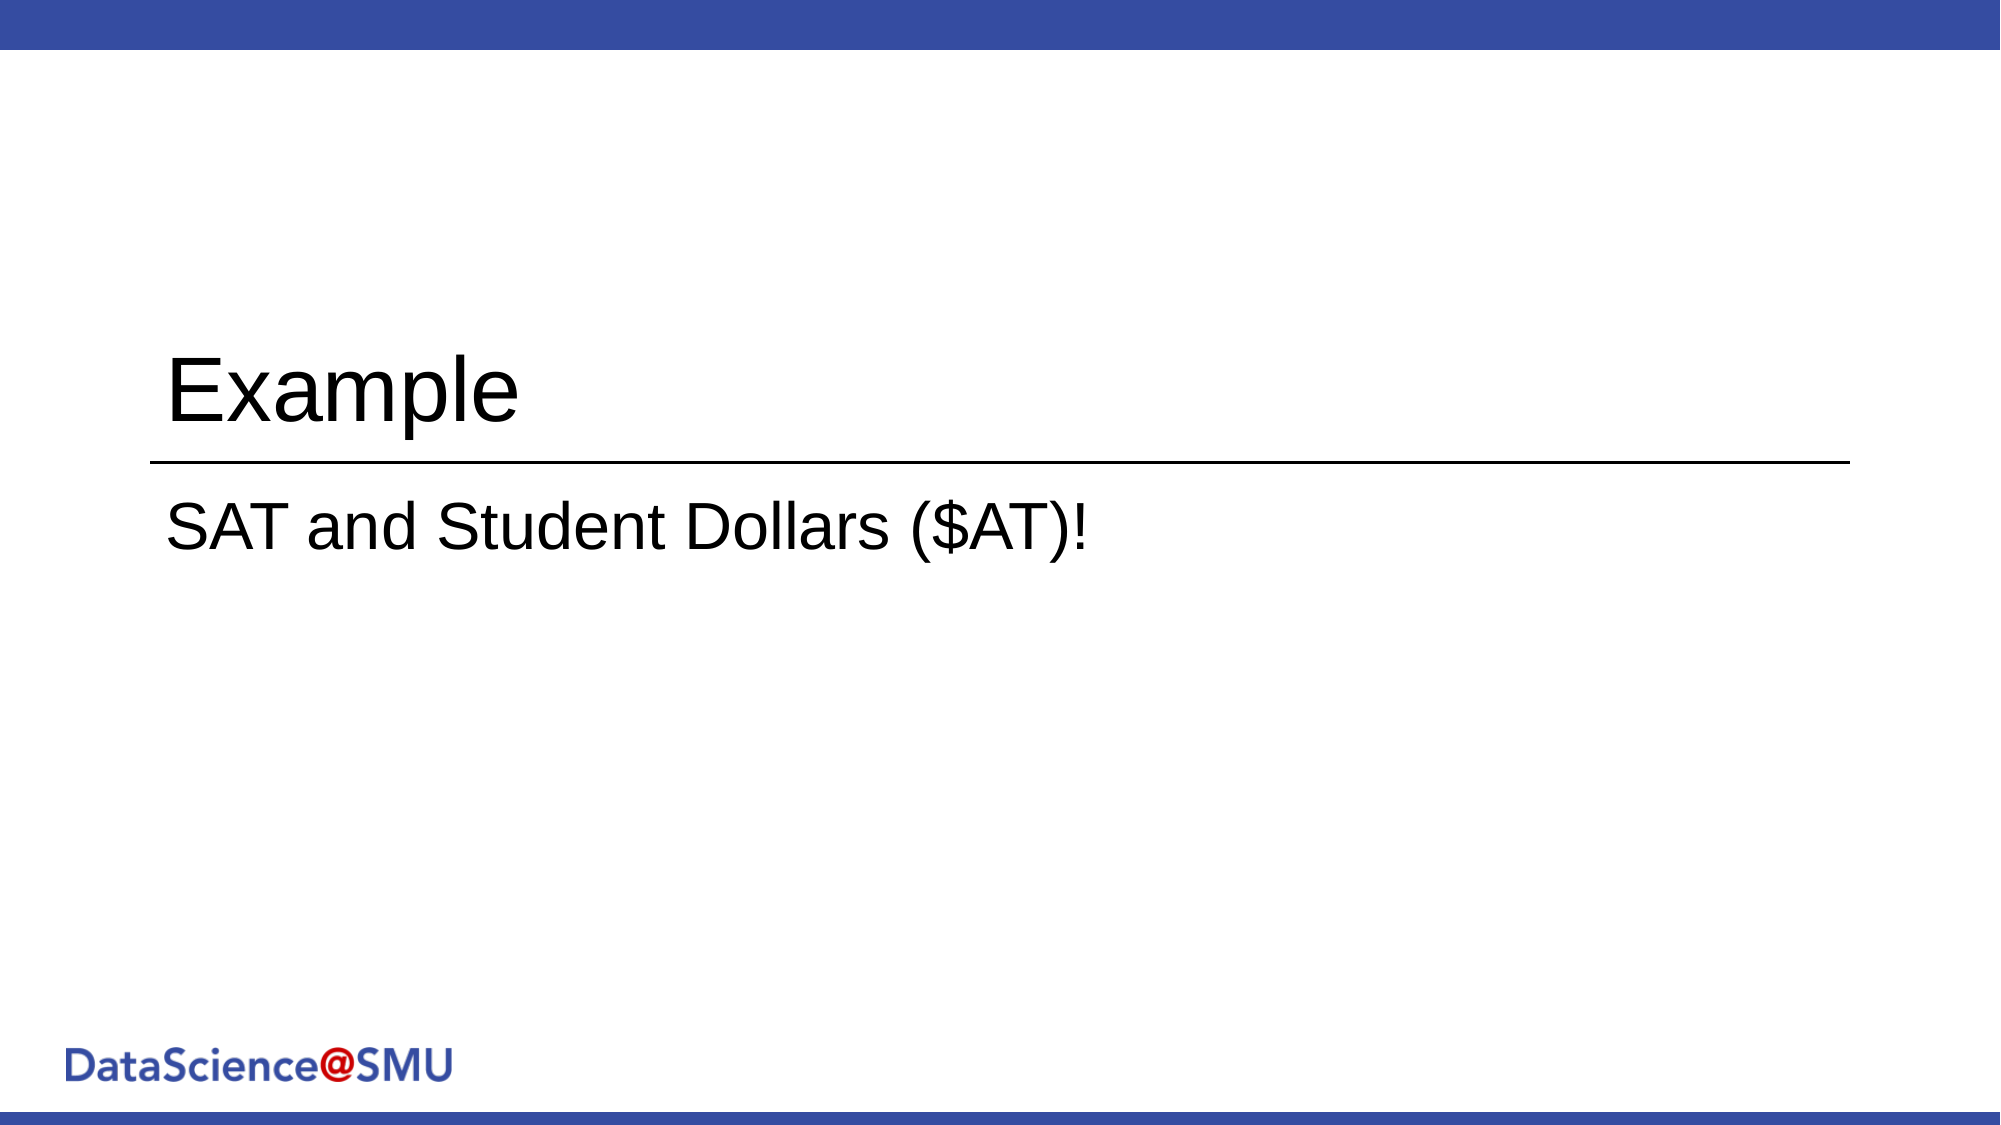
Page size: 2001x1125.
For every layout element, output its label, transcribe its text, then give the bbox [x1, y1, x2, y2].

title Example [150, 299, 1850, 448]
subtitle SAT and Student Dollars ($AT)! [150, 474, 1850, 763]
picture [66, 1047, 452, 1082]
